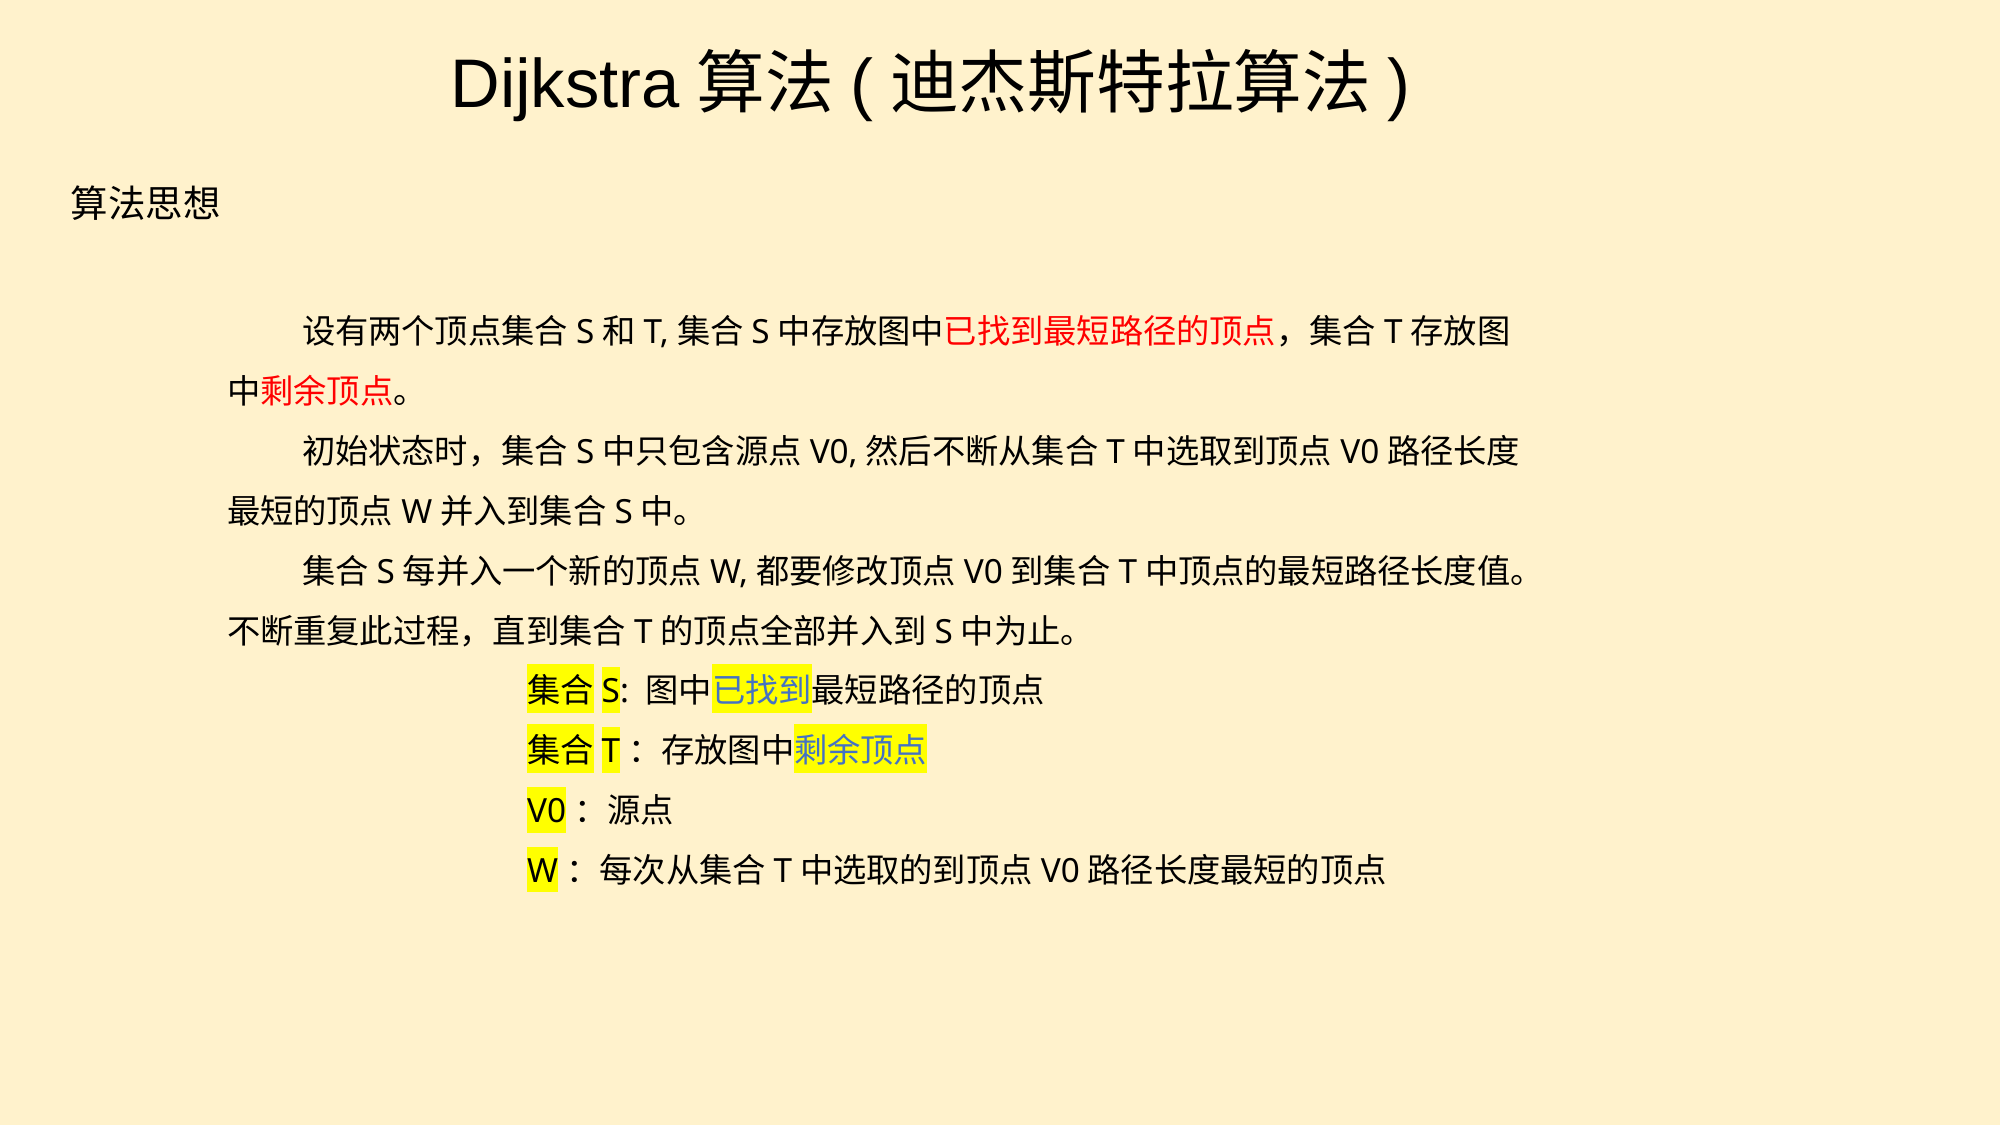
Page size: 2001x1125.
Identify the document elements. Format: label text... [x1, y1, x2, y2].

text_box 算法思想 [56, 173, 320, 233]
text_box 设有两个顶点集合S和T,集合S中存放图中已找到最短路径的顶点，集合T存放图中剩余顶点。 初始状态时，集合S中只包含源点V0,然后不断从集合T中选取到顶点V0路径长度最短的顶点W并入到集合S中。 集合S每并入一个新的顶点W,都要修改顶点V0到集合T中顶点的最短路径长度值。不断重复此过程，直到集合T的顶点全部并入到S中为止。 集合S: 图中已找到最短路径的顶点 集合T：存放图中剩余顶点 V0：源点 W：每次从集合T中选取的到顶点V0路径长度最短的顶点 [212, 282, 1556, 933]
text_box Dĳkstra算法(迪杰斯特拉算法) [231, 14, 1631, 146]
